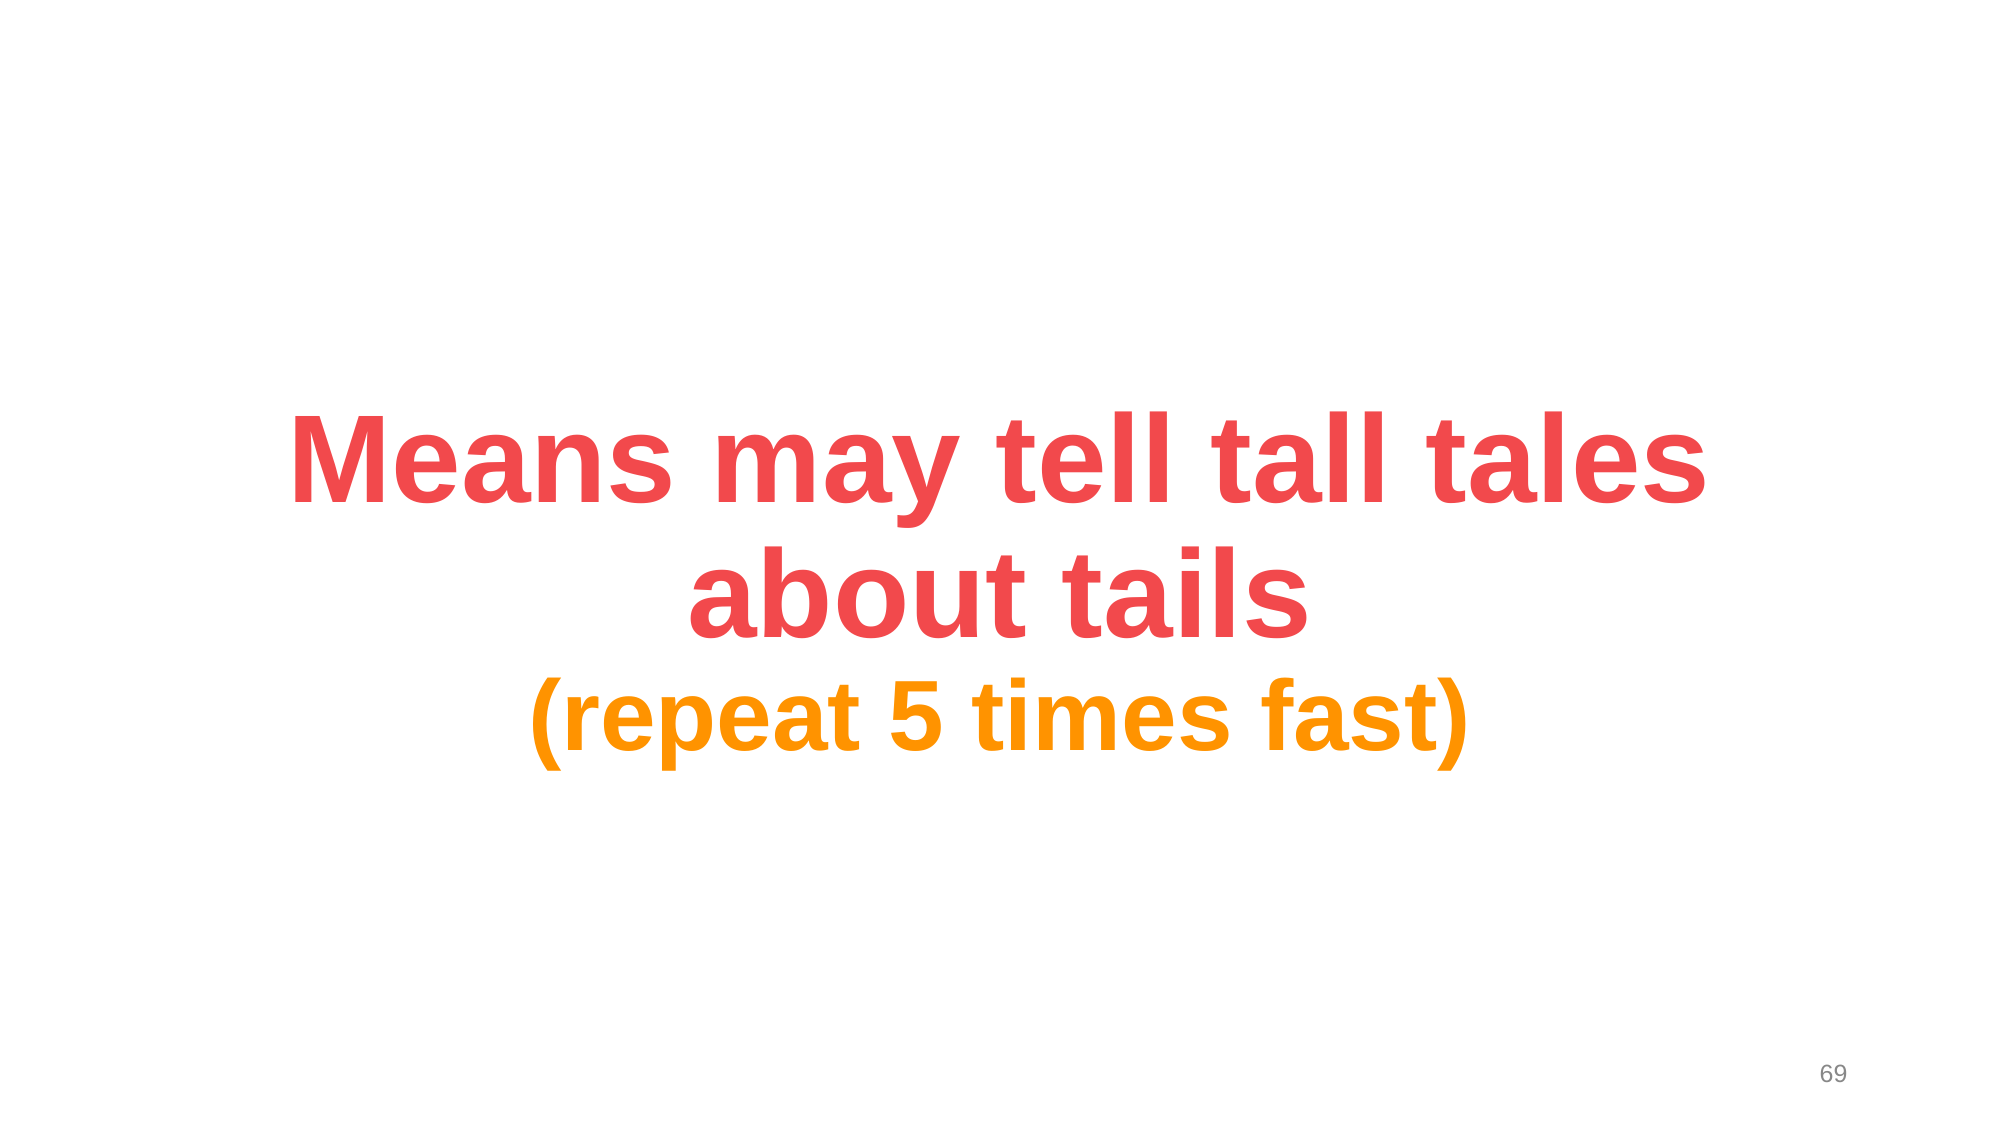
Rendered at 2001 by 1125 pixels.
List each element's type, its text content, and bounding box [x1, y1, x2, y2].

slide_number 69 [1412, 1042, 1863, 1103]
title Means may tell tall tales about tails (repeat 5 times fast) [137, 345, 1863, 780]
